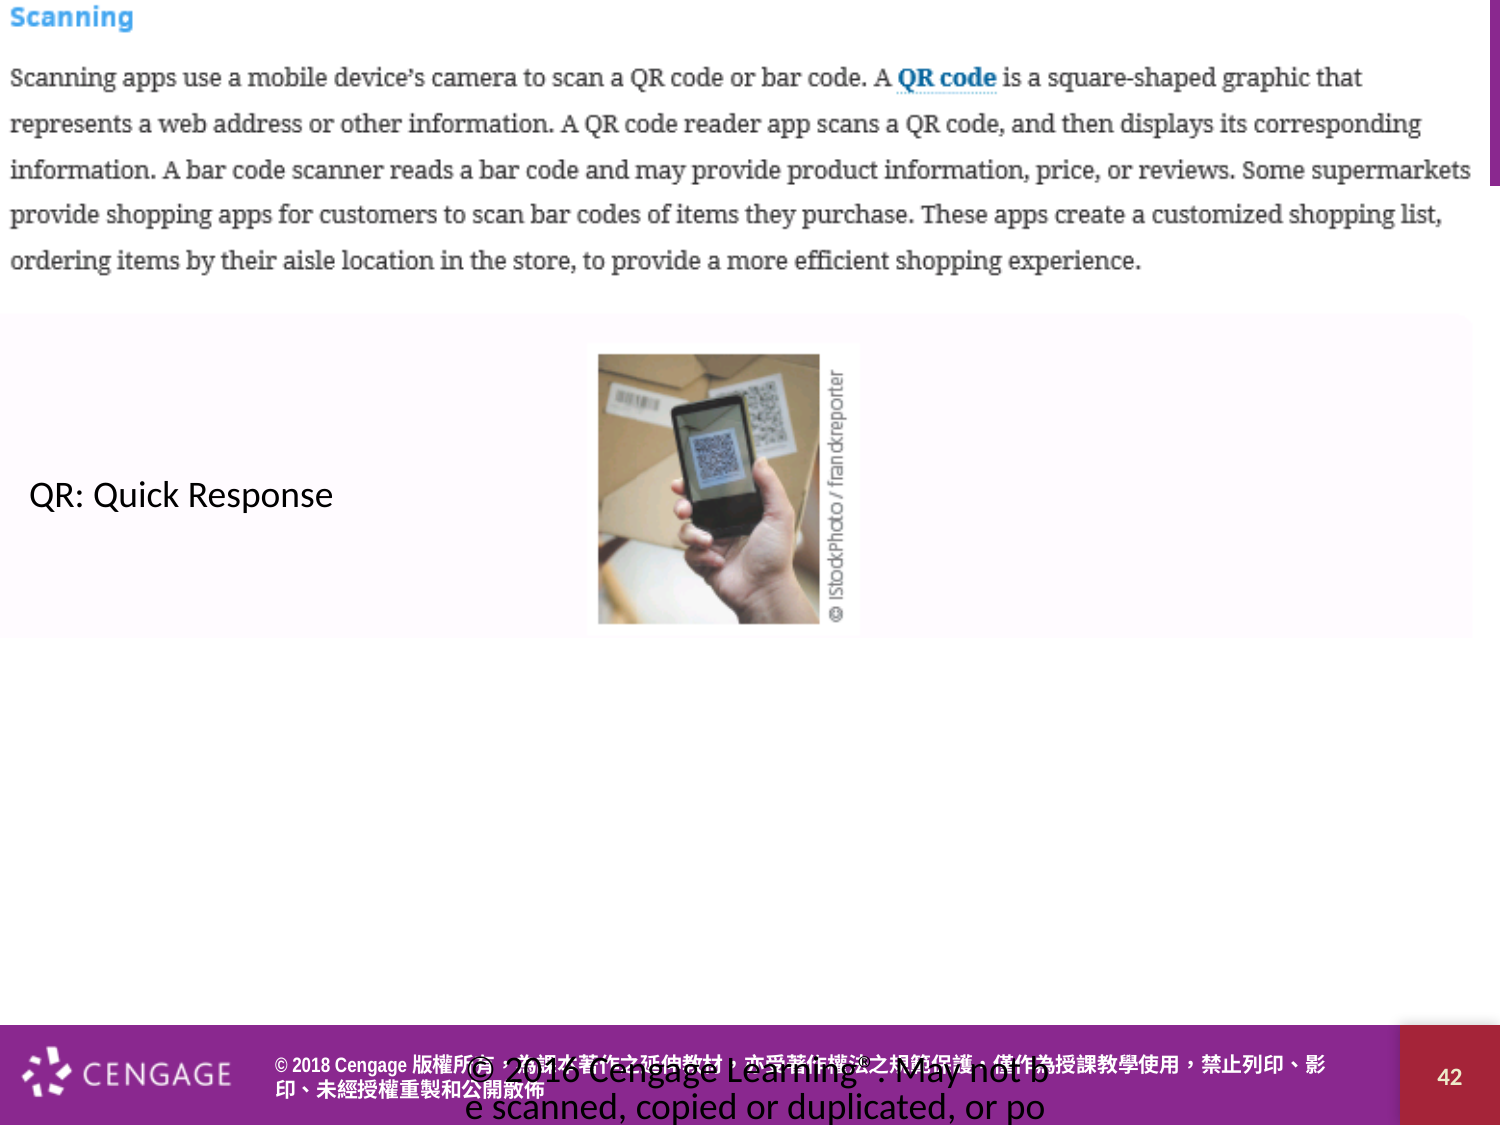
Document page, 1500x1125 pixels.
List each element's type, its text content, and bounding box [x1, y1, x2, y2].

picture [0, 0, 1490, 638]
picture [12, 1037, 236, 1105]
slide_number 42 [1400, 1025, 1500, 1125]
footer © 2016 Cengage Learning®. May not be scanned, copied or duplicated, or posted to a publicly accessible website, in whole or in part. [450, 1037, 1075, 1113]
